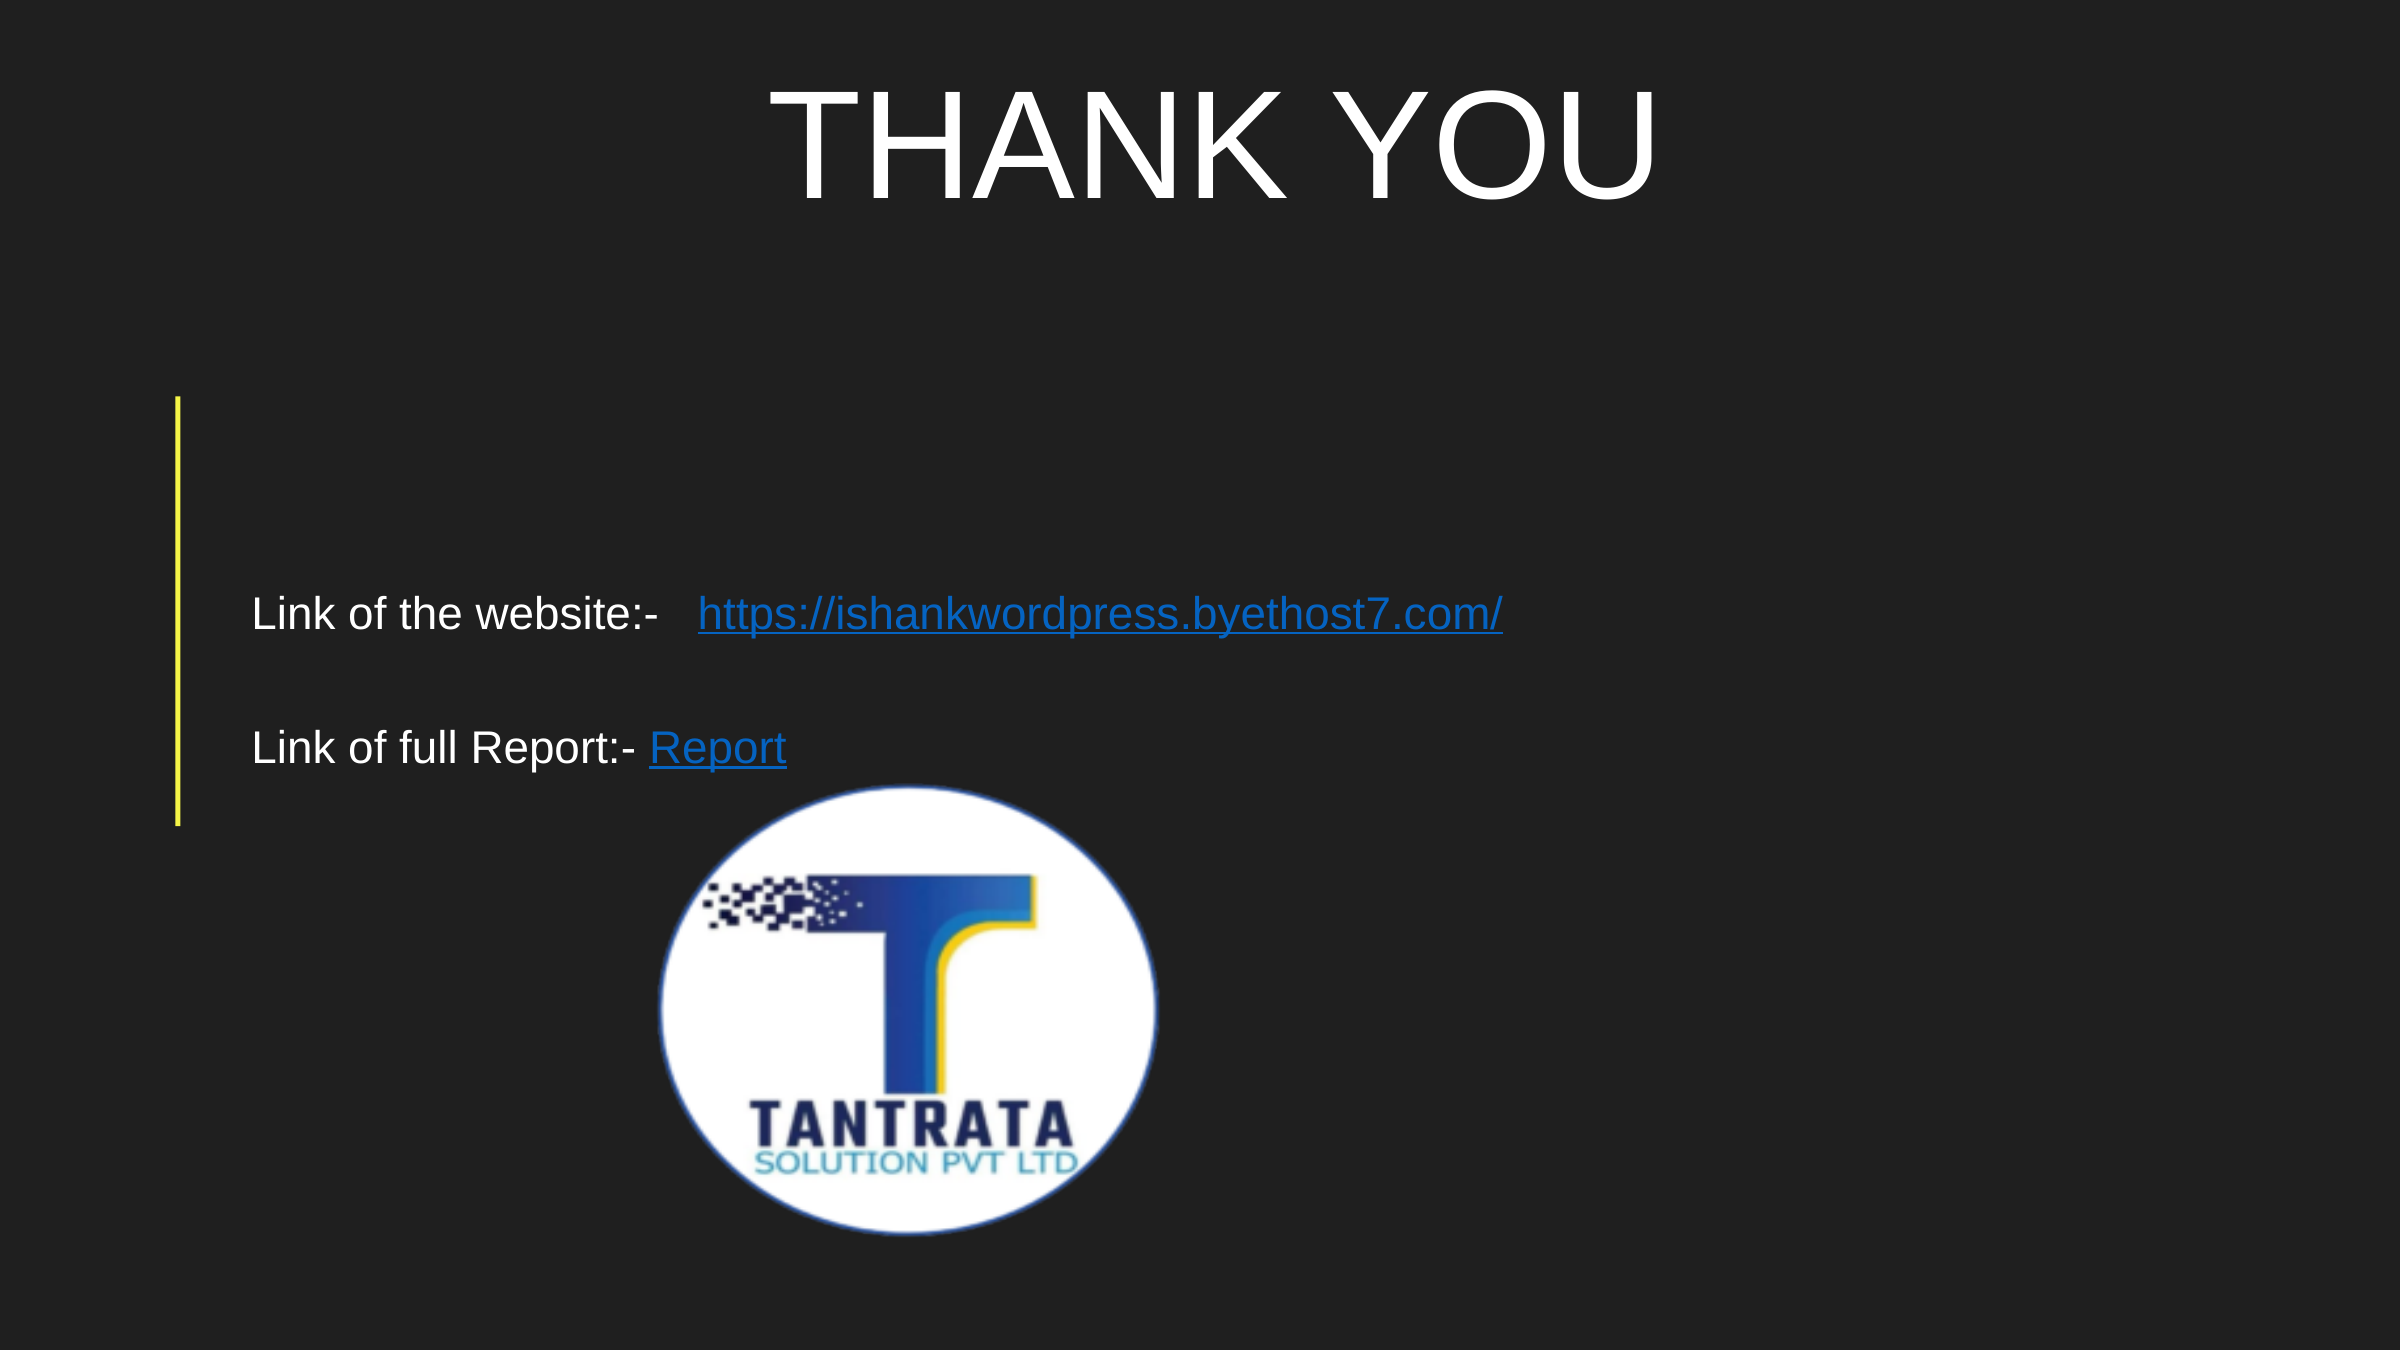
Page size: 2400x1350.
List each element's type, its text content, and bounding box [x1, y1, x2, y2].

text_box [175, 396, 181, 827]
picture [646, 775, 1170, 1246]
text_box Link of the website:- https://ishankwordpress.byethost7.com/ Link of full Report:- Report [236, 568, 1768, 869]
text_box THANK YOU [443, 29, 1728, 317]
